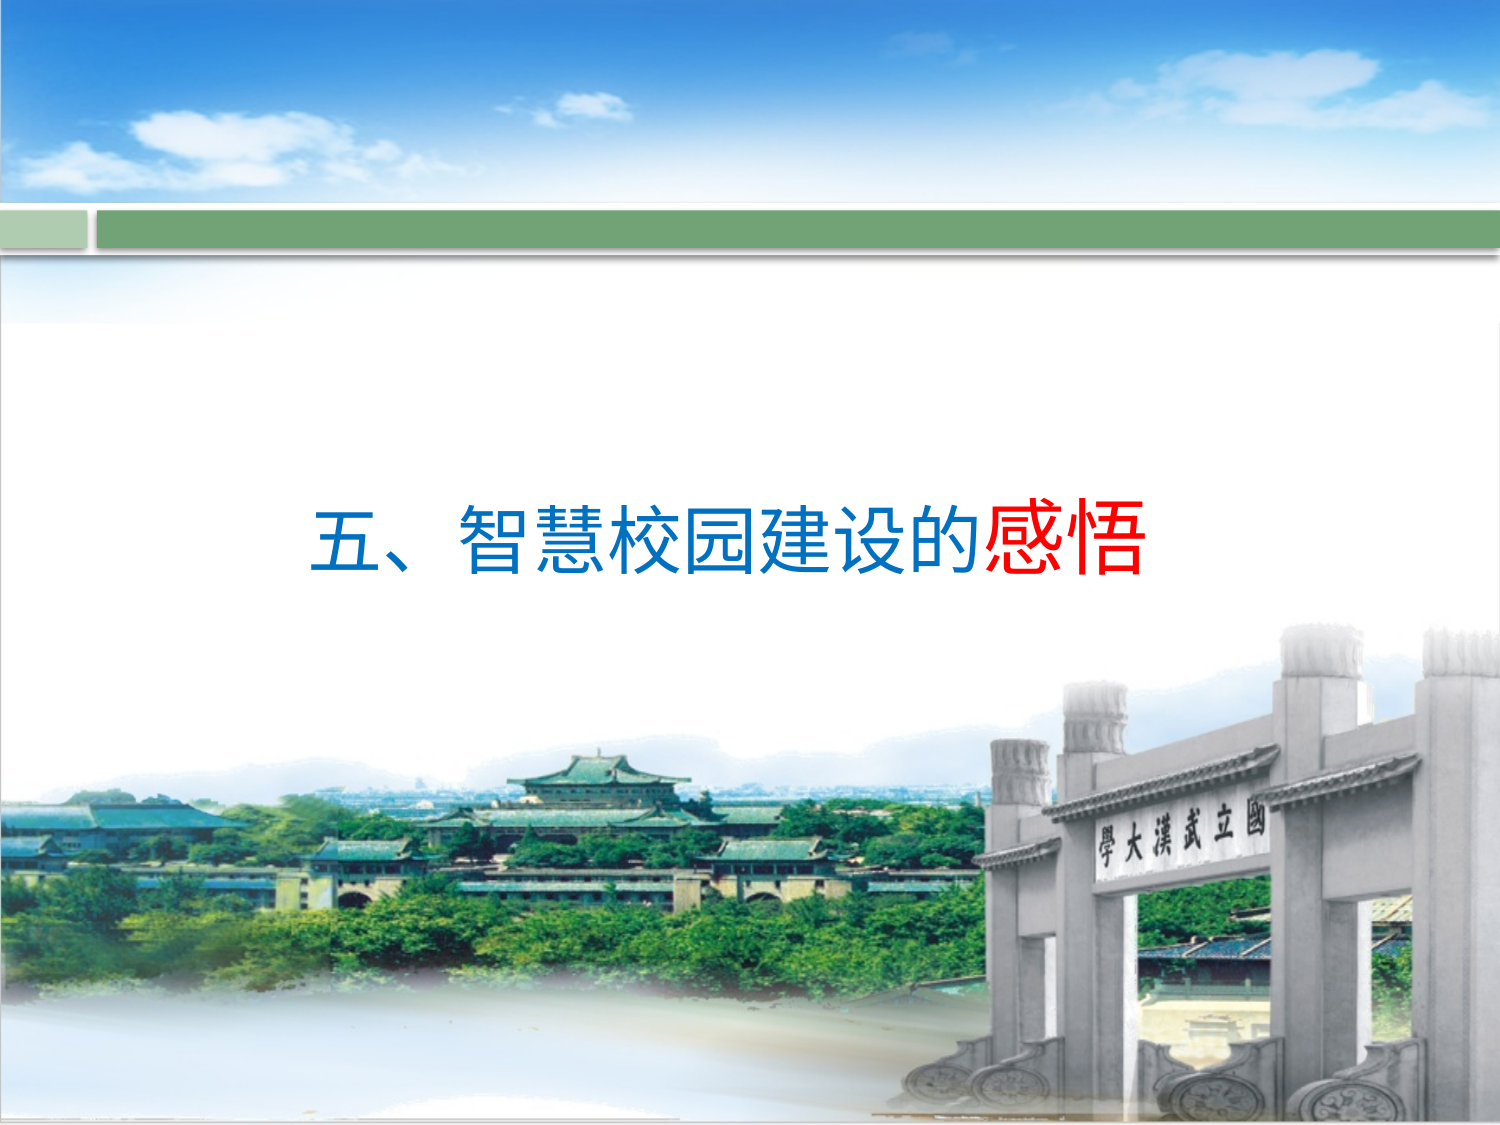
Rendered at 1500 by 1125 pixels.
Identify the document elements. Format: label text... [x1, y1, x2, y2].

text_box 五、智慧校园建设的感悟 [63, 432, 1393, 587]
picture [0, 0, 1500, 202]
picture [0, 256, 1500, 1125]
